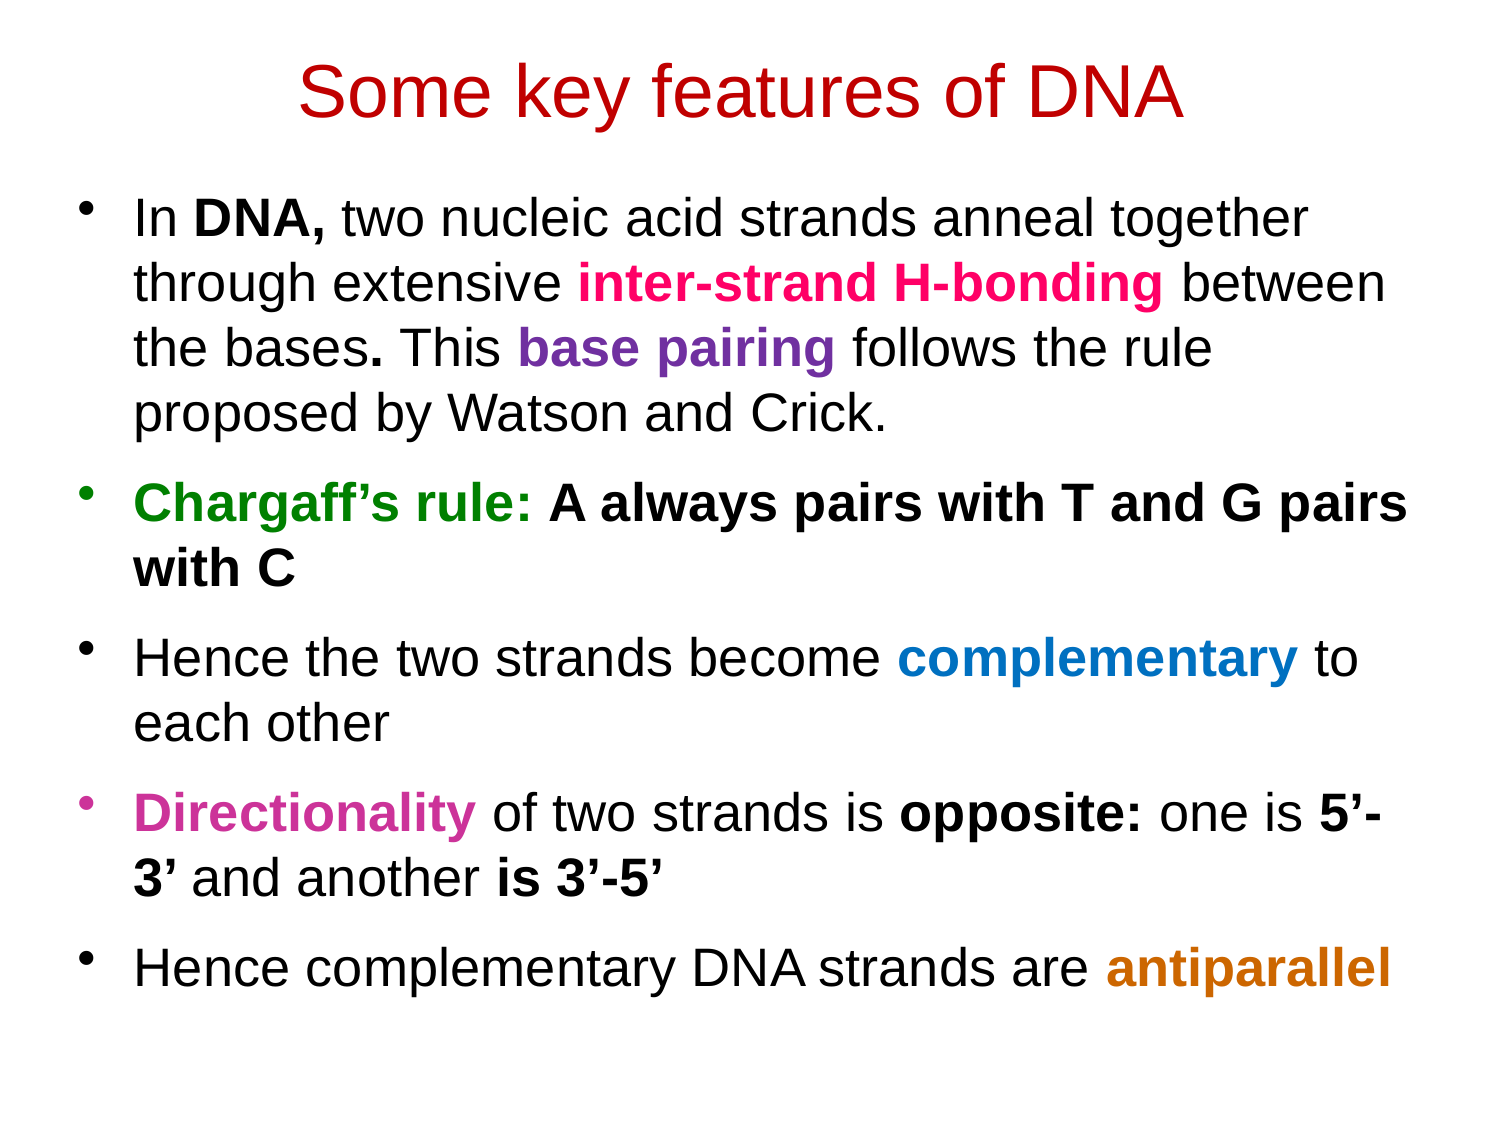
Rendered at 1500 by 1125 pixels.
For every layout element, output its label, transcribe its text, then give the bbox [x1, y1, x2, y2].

list In DNA, two nucleic acid strands anneal together through extensive inter-strand H-bonding between the bases. This base pairing follows the rule proposed by Watson and Crick. Chargaff’s rule: A always pairs with T and G pairs with C Hence the two strands become complementary to each other Directionality of two strands is opposite: one is 5’-3’ and another is 3’-5’ Hence complementary DNA strands are antiparallel [62, 174, 1438, 1075]
title Some key features of DNA [75, 24, 1425, 150]
